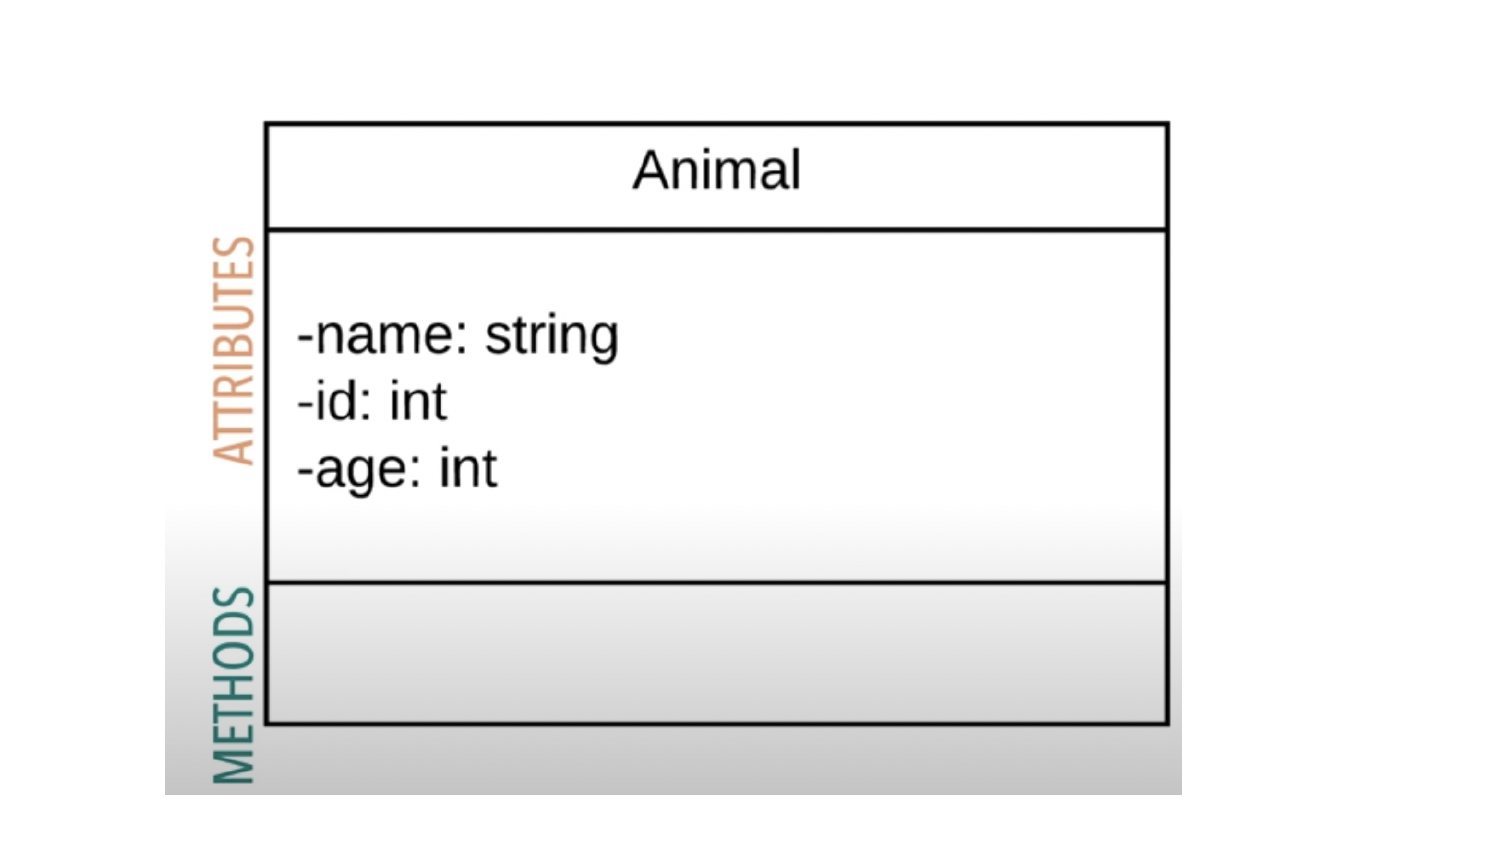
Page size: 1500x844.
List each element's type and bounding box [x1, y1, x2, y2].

picture [165, 60, 1183, 796]
